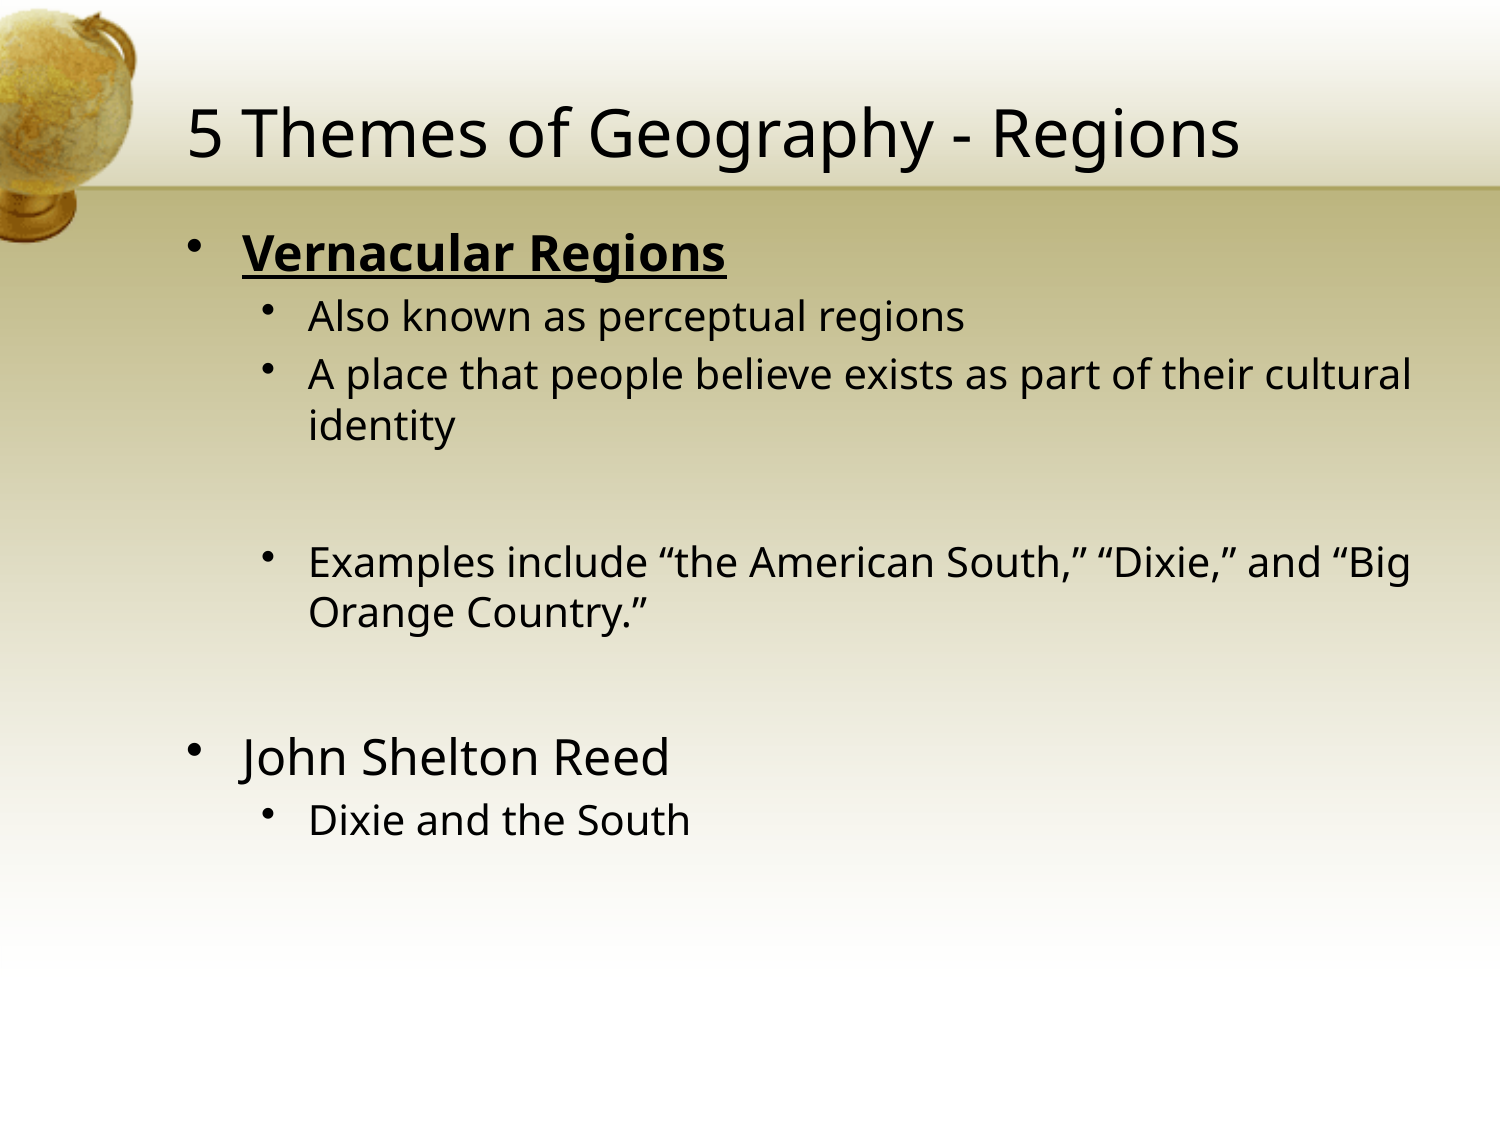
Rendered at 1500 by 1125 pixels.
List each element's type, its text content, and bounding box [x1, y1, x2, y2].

picture [0, 0, 1500, 1125]
title 5 Themes of Geography - Regions [171, 36, 1436, 179]
list Vernacular Regions Also known as perceptual regions A place that people believe exists as part of their cultural identity Examples include “the American South,” “Dixie,” and “Big Orange Country.” John Shelton Reed Dixie and the South [171, 214, 1436, 1018]
